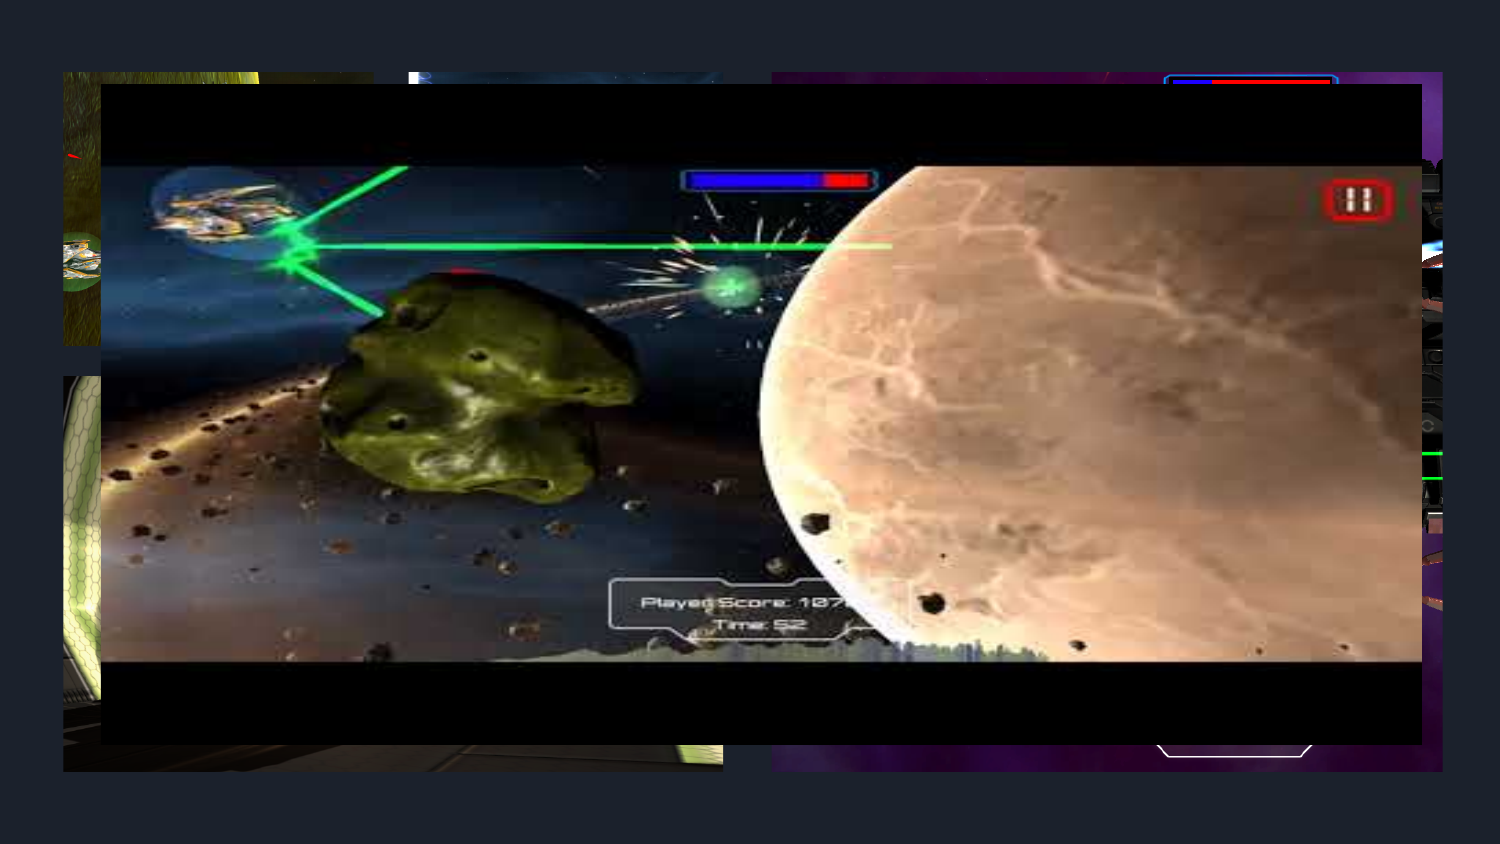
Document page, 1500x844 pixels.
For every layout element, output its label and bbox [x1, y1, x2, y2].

picture [771, 72, 1443, 772]
picture [63, 72, 374, 346]
picture [408, 72, 724, 346]
picture [63, 376, 724, 772]
text_box [100, 84, 766, 745]
